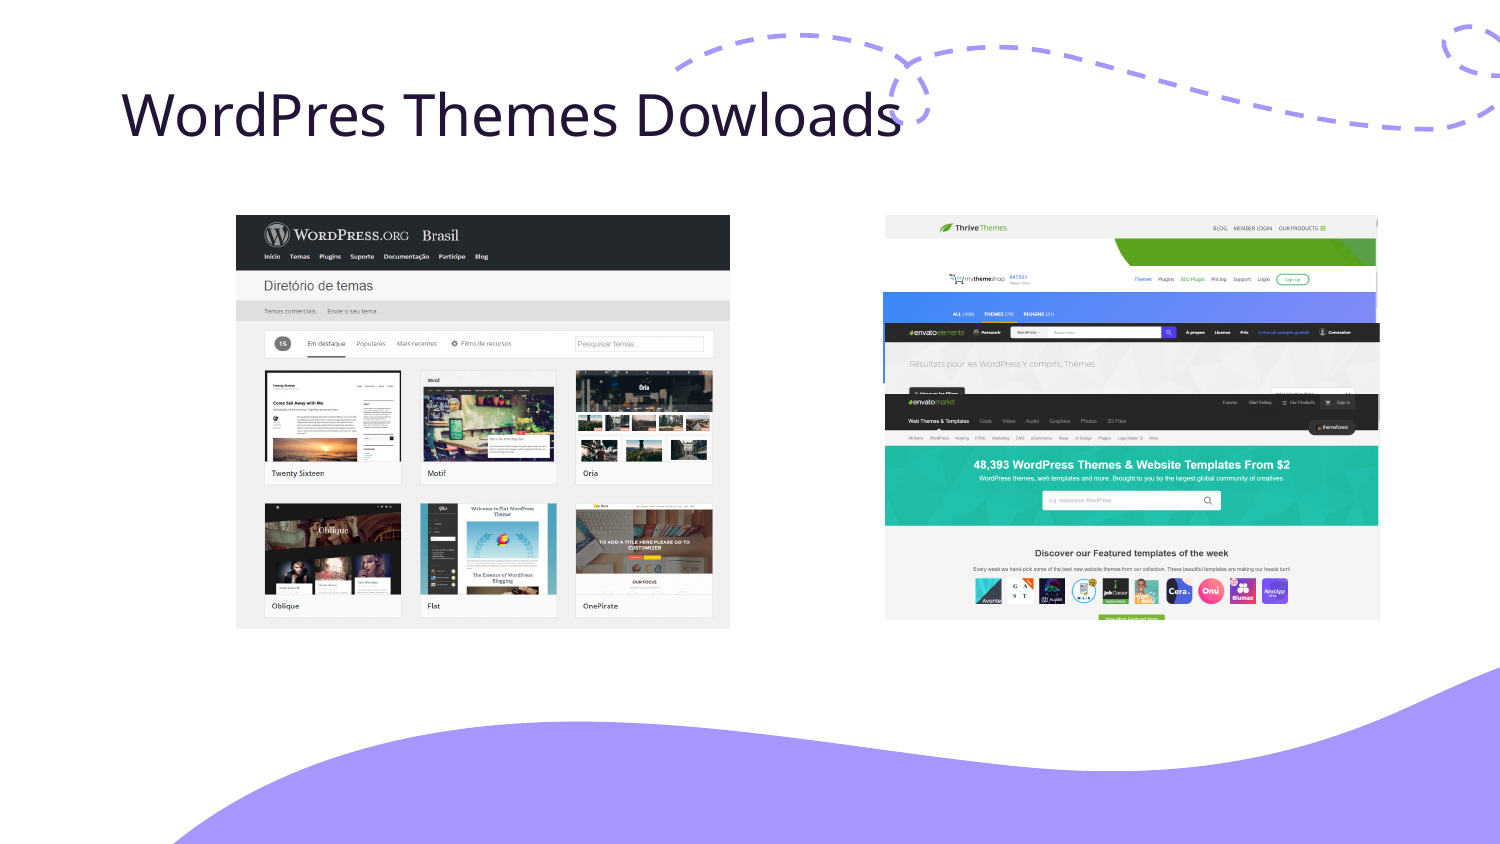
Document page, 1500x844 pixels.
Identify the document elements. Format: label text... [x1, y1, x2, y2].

text_box [676, 26, 1500, 130]
picture [883, 215, 1380, 621]
title WordPres Themes Dowloads [106, 63, 1346, 158]
picture [236, 215, 730, 629]
